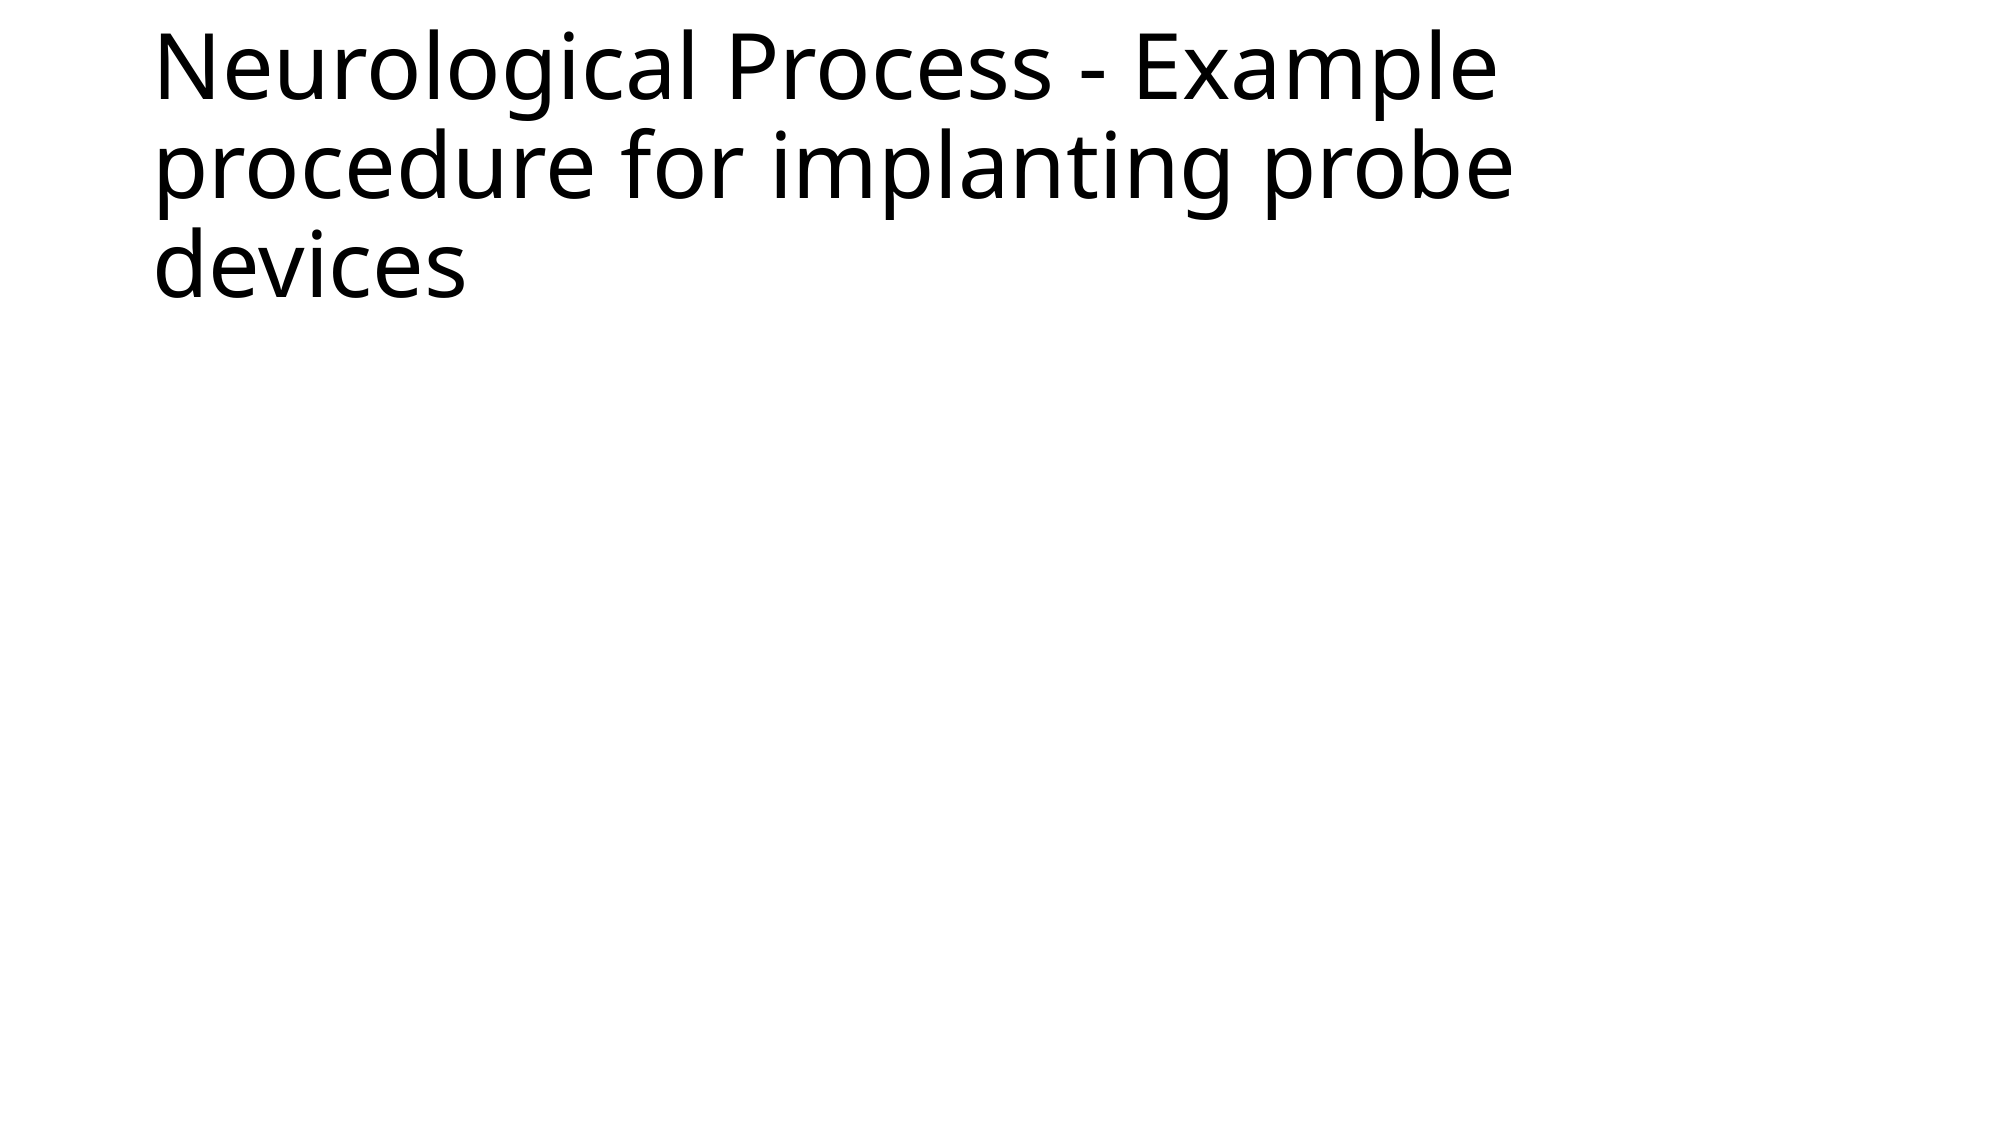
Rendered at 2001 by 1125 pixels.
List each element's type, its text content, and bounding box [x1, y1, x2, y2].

title Neurological Process - Example procedure for implanting probe devices [137, 59, 1863, 278]
